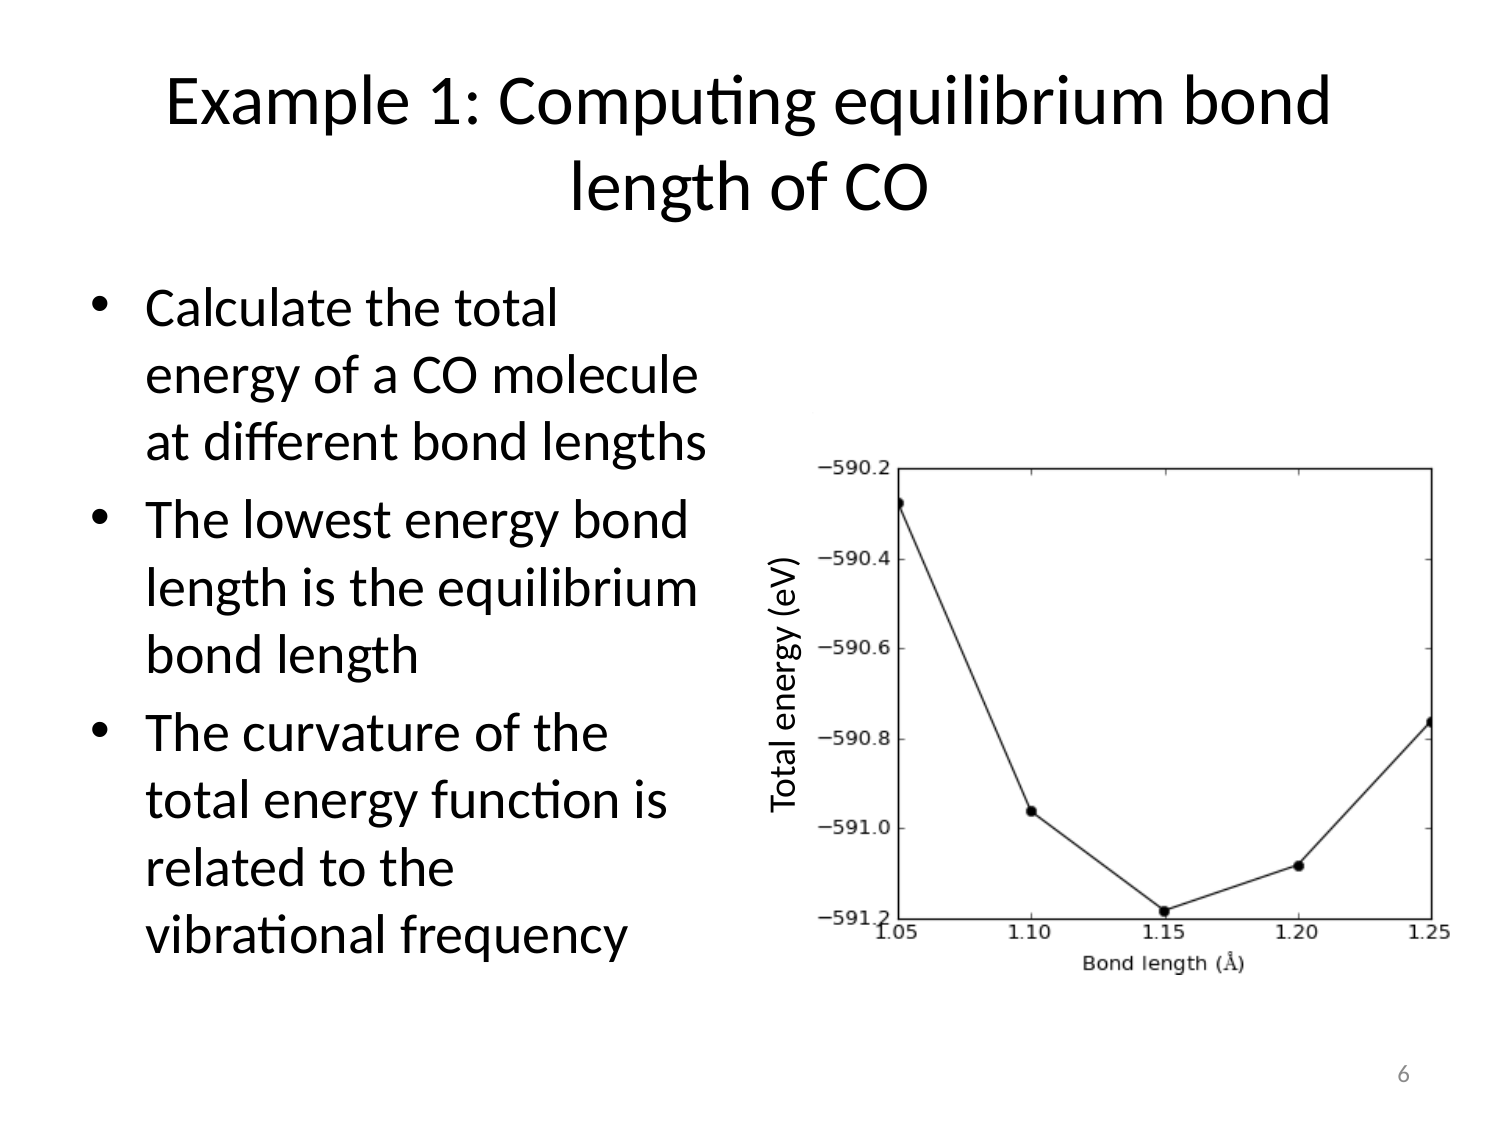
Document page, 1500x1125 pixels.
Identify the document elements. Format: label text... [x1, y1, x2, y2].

text_box Total energy (eV) [749, 540, 807, 828]
slide_number 6 [1074, 1042, 1425, 1103]
picture [812, 412, 1500, 976]
title Example 1: Computing equilibrium bond length of CO [75, 45, 1425, 233]
list Calculate the total energy of a CO molecule at different bond lengths The lowest energy bond length is the equilibrium bond length The curvature of the total energy function is related to the vibrational frequency [75, 262, 725, 1005]
